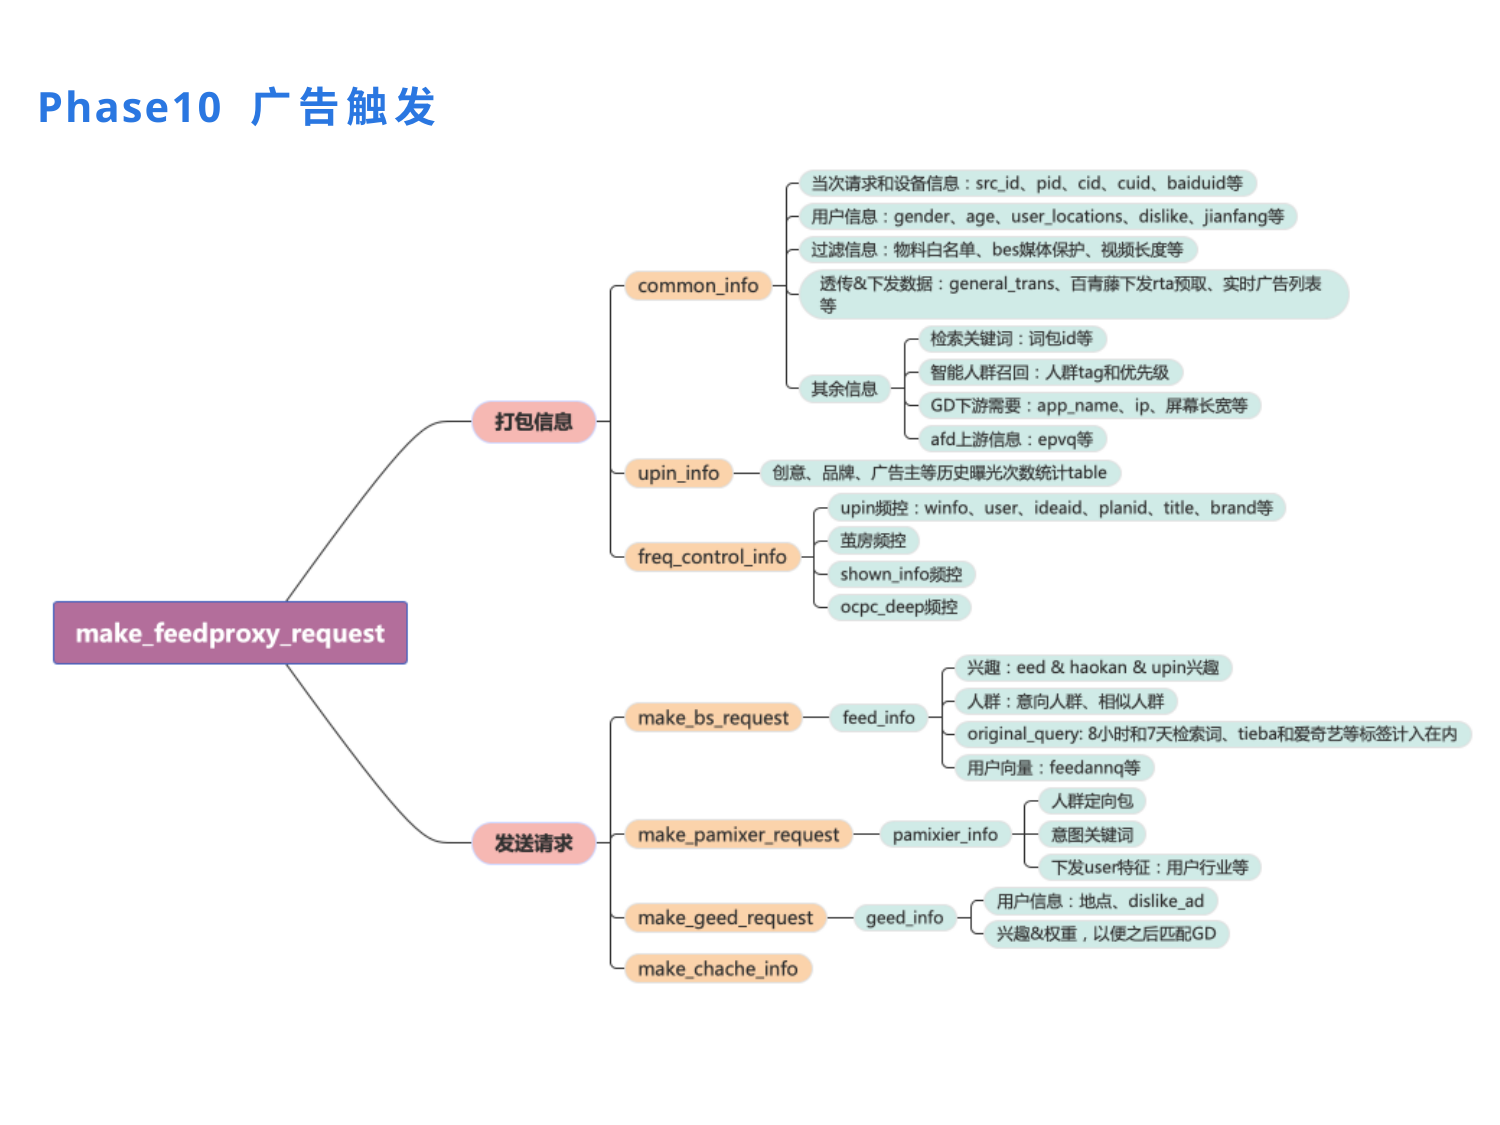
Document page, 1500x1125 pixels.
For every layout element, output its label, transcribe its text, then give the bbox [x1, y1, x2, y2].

text_box Phase10 广告触发 [29, 73, 750, 139]
picture [32, 150, 1500, 1001]
